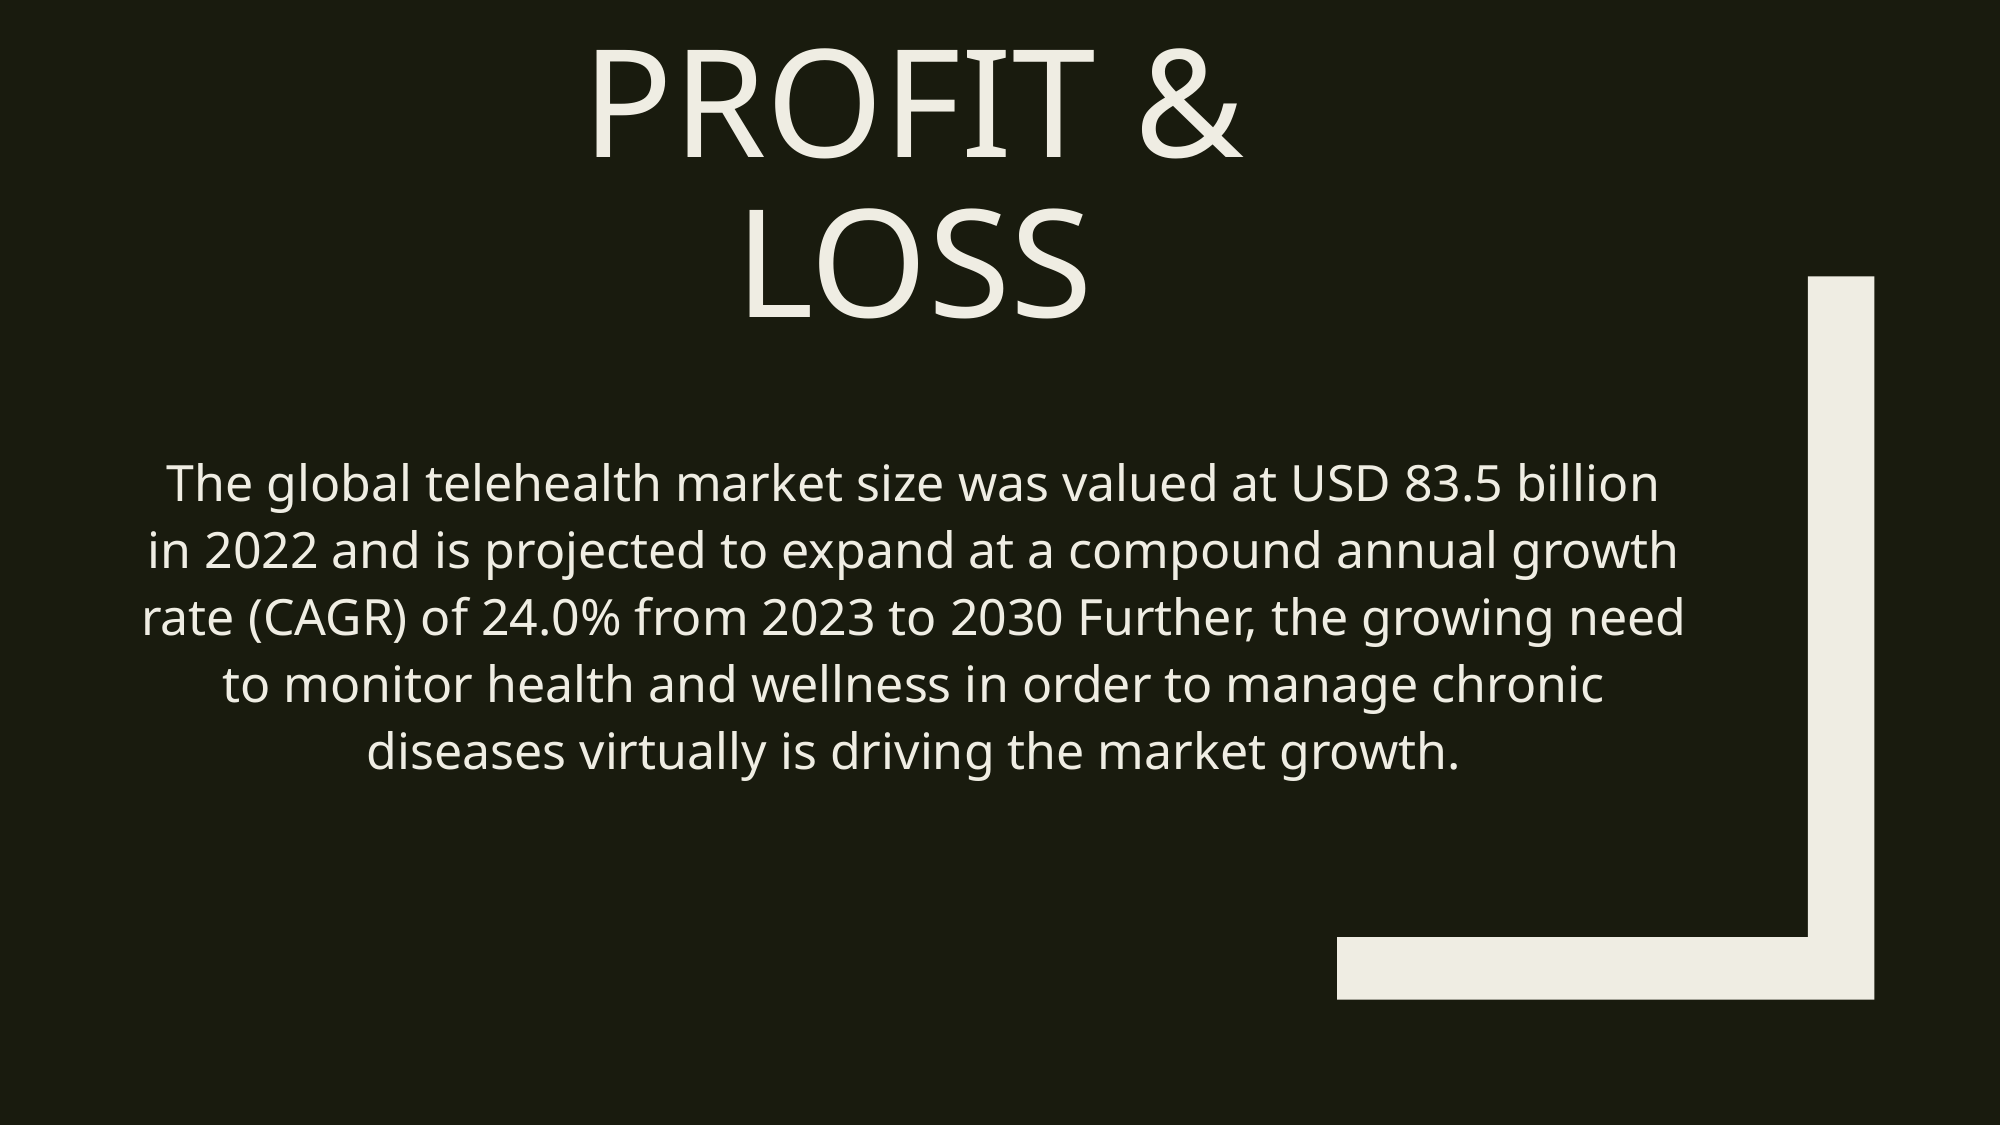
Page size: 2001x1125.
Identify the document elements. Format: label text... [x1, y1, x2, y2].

list The global telehealth market size was valued at USD 83.5 billion in 2022 and is projected to expand at a compound annual growth rate (CAGR) of 24.0% from 2023 to 2030 Further, the growing need to monitor health and wellness in order to manage chronic diseases virtually is driving the market growth. [125, 436, 1703, 835]
title Profit & Loss [404, 132, 1424, 358]
